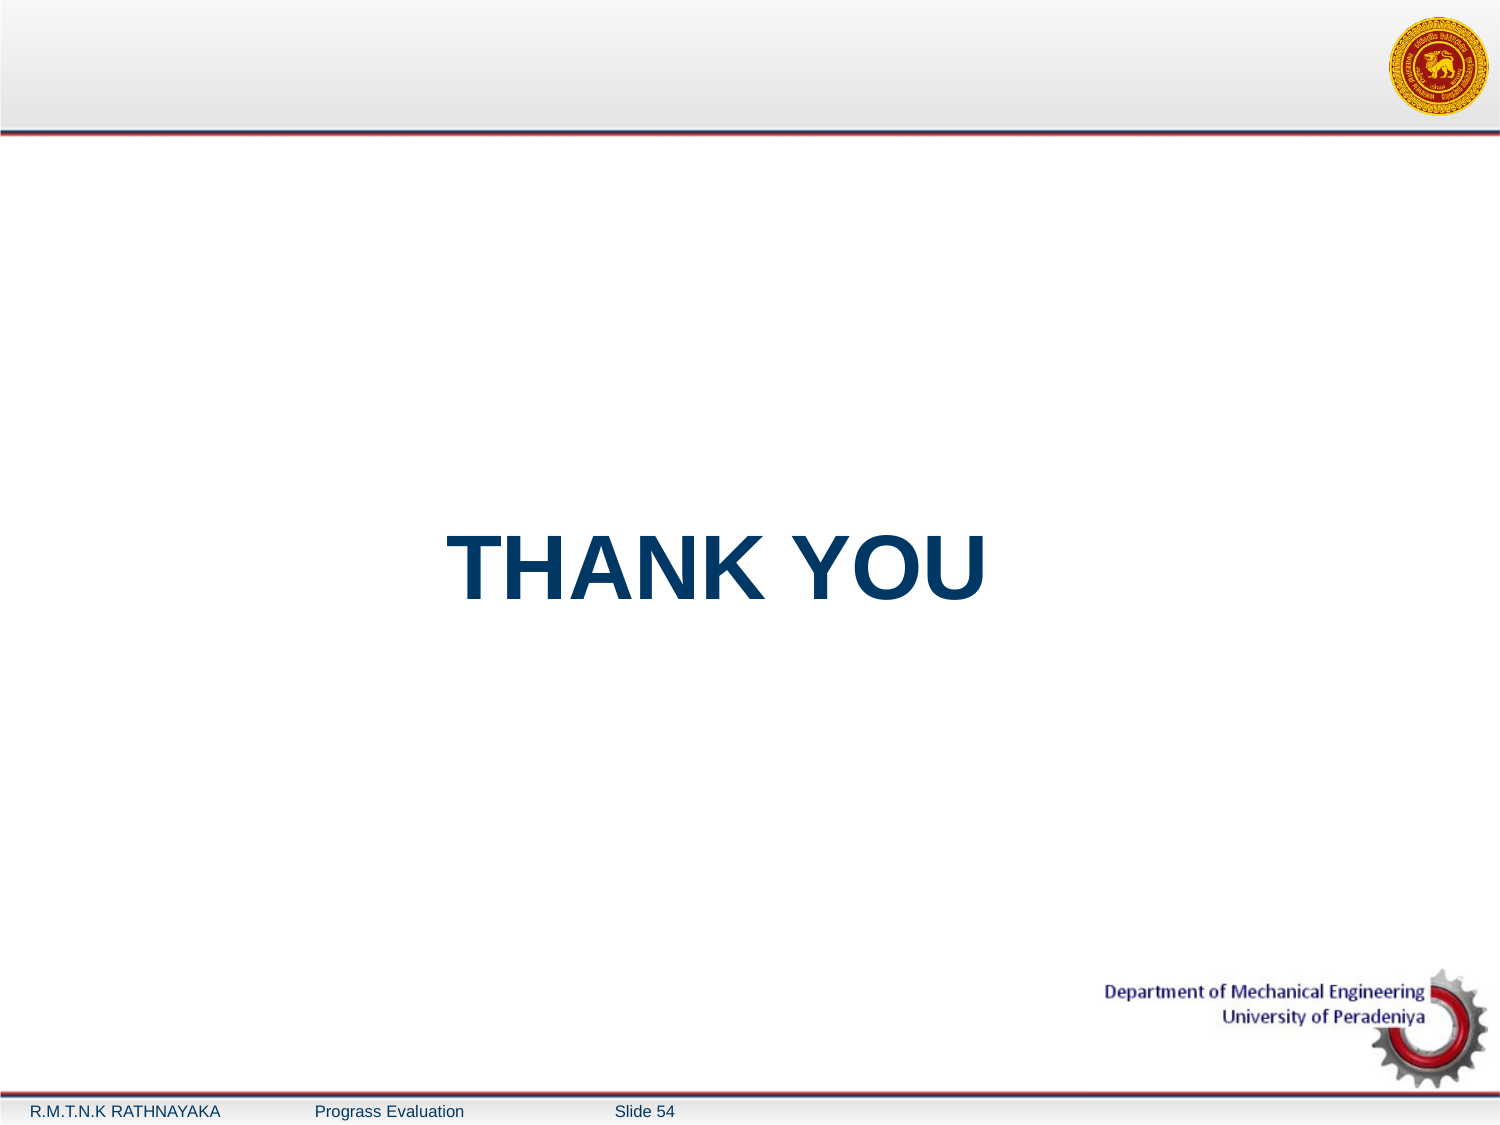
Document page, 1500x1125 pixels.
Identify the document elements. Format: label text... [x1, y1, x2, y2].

text_box THANK YOU [430, 524, 1500, 600]
picture [0, 0, 1500, 137]
picture [0, 965, 1500, 1125]
